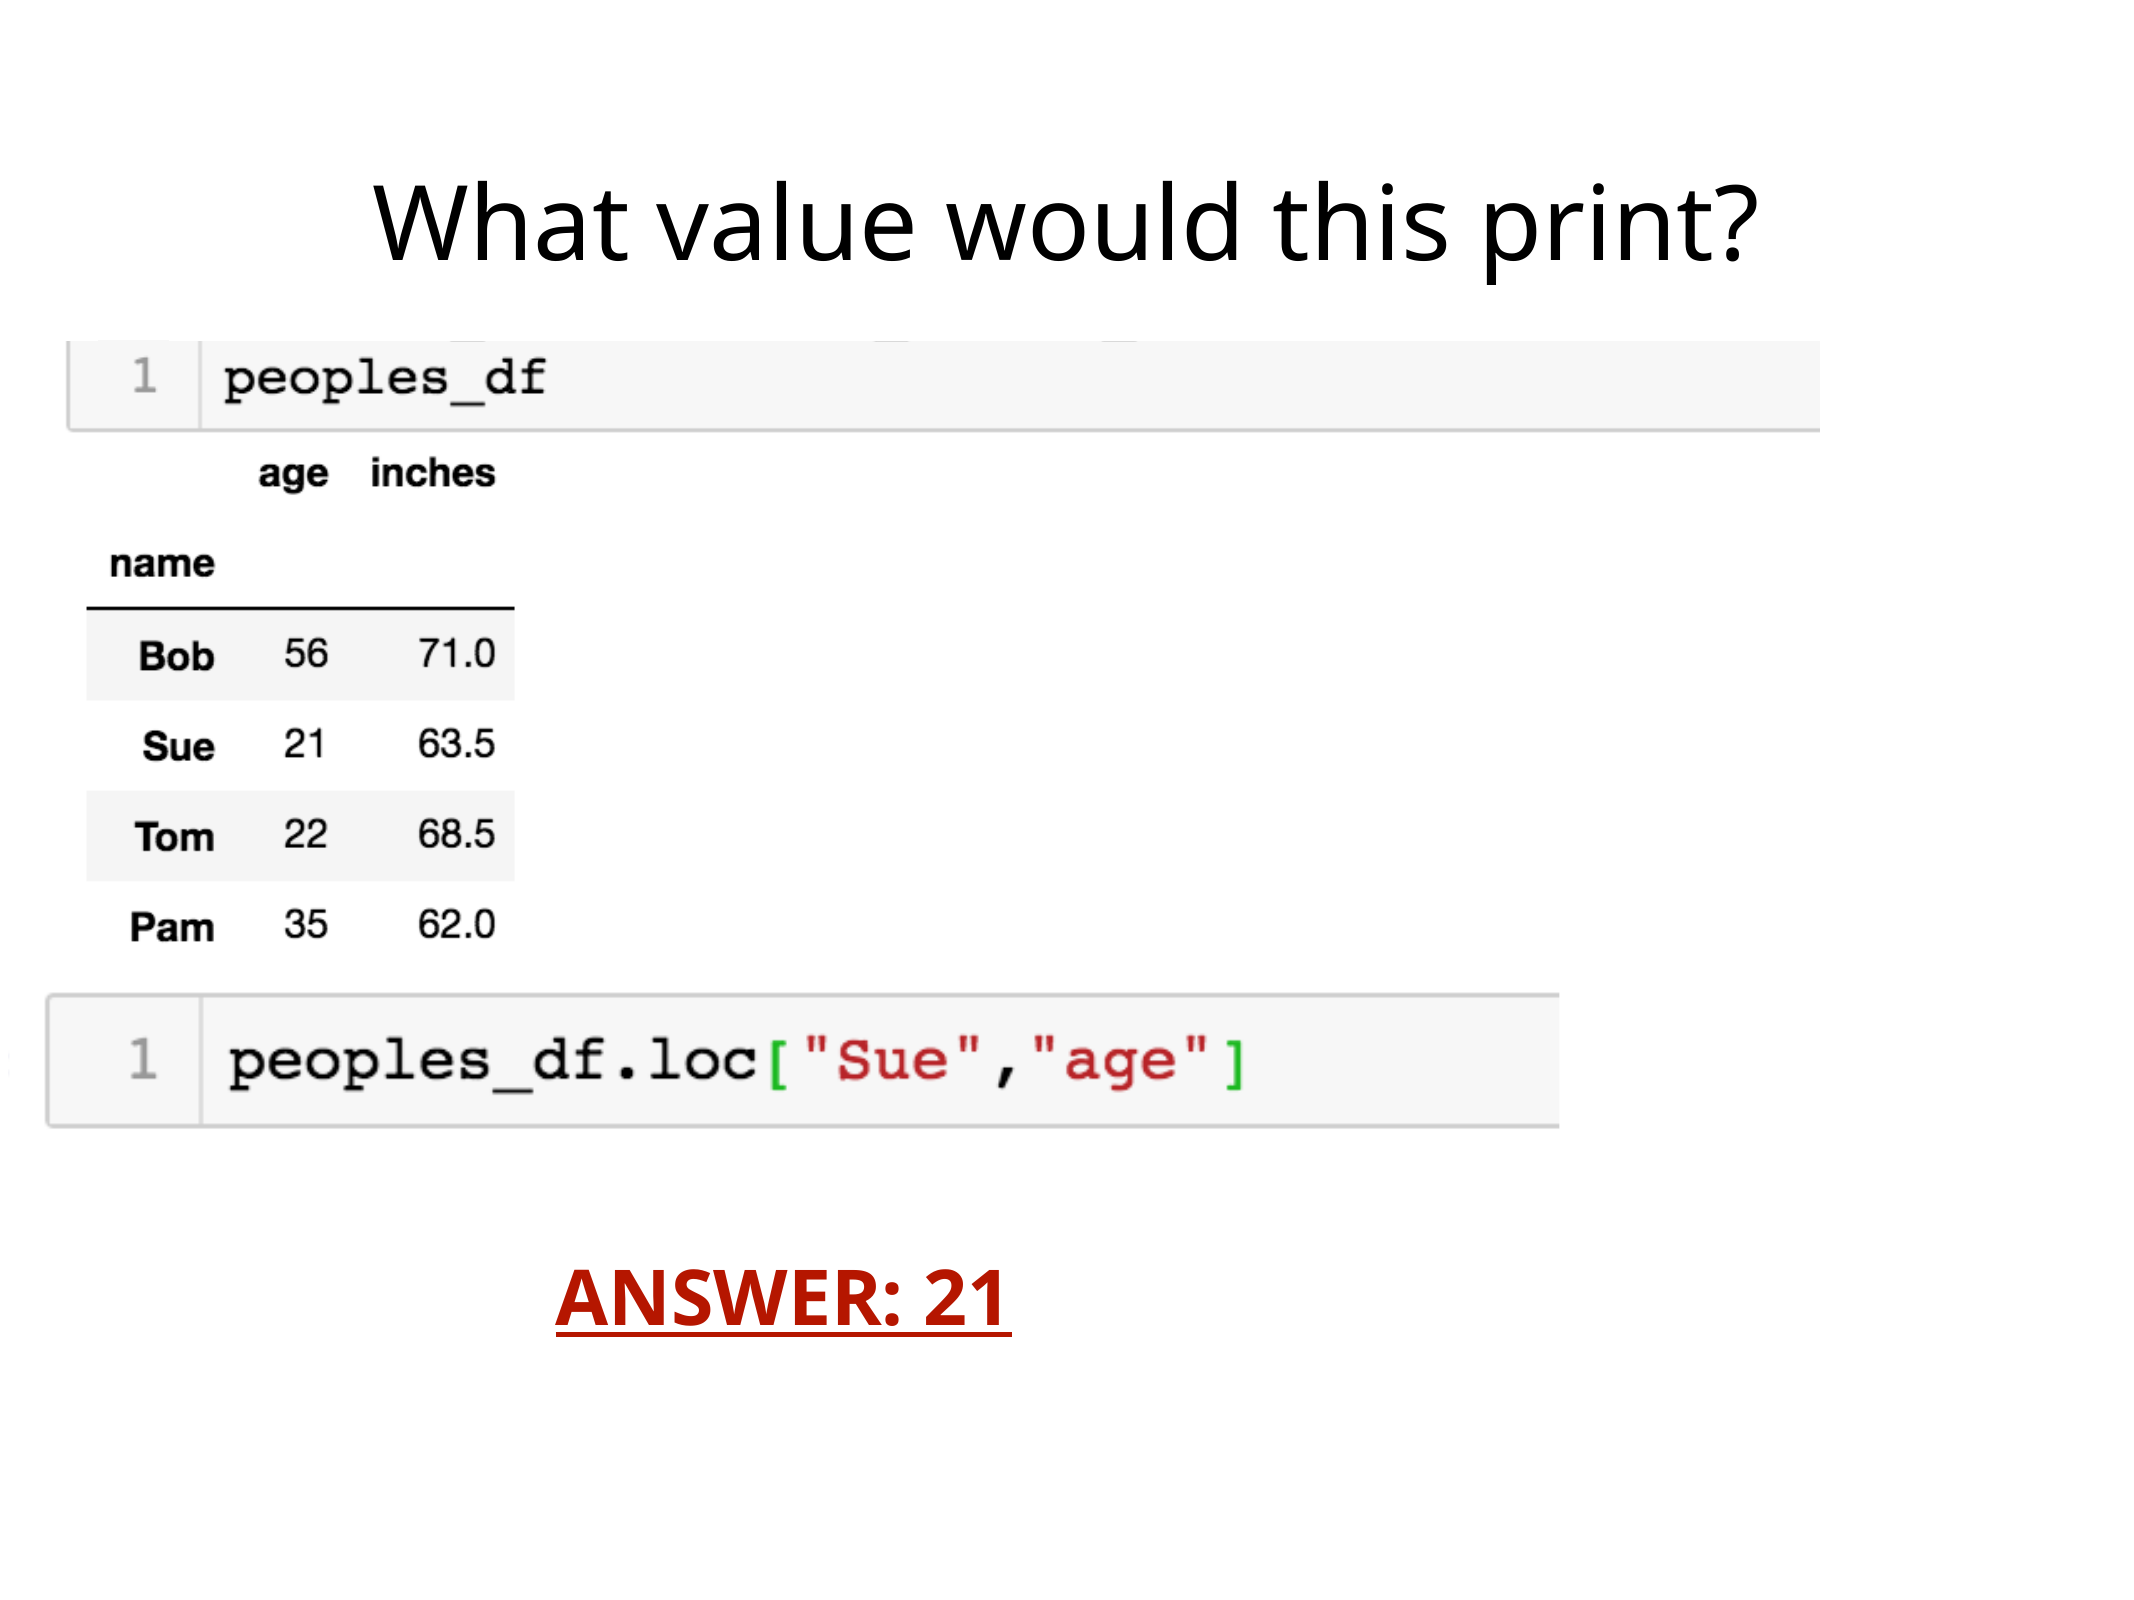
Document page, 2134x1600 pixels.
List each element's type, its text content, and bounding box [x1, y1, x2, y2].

picture [8, 971, 1560, 1148]
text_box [37, 340, 1820, 444]
text_box ANSWER: 21 [547, 1240, 1021, 1350]
title What value would this print? [155, 41, 1978, 397]
picture [45, 448, 527, 968]
